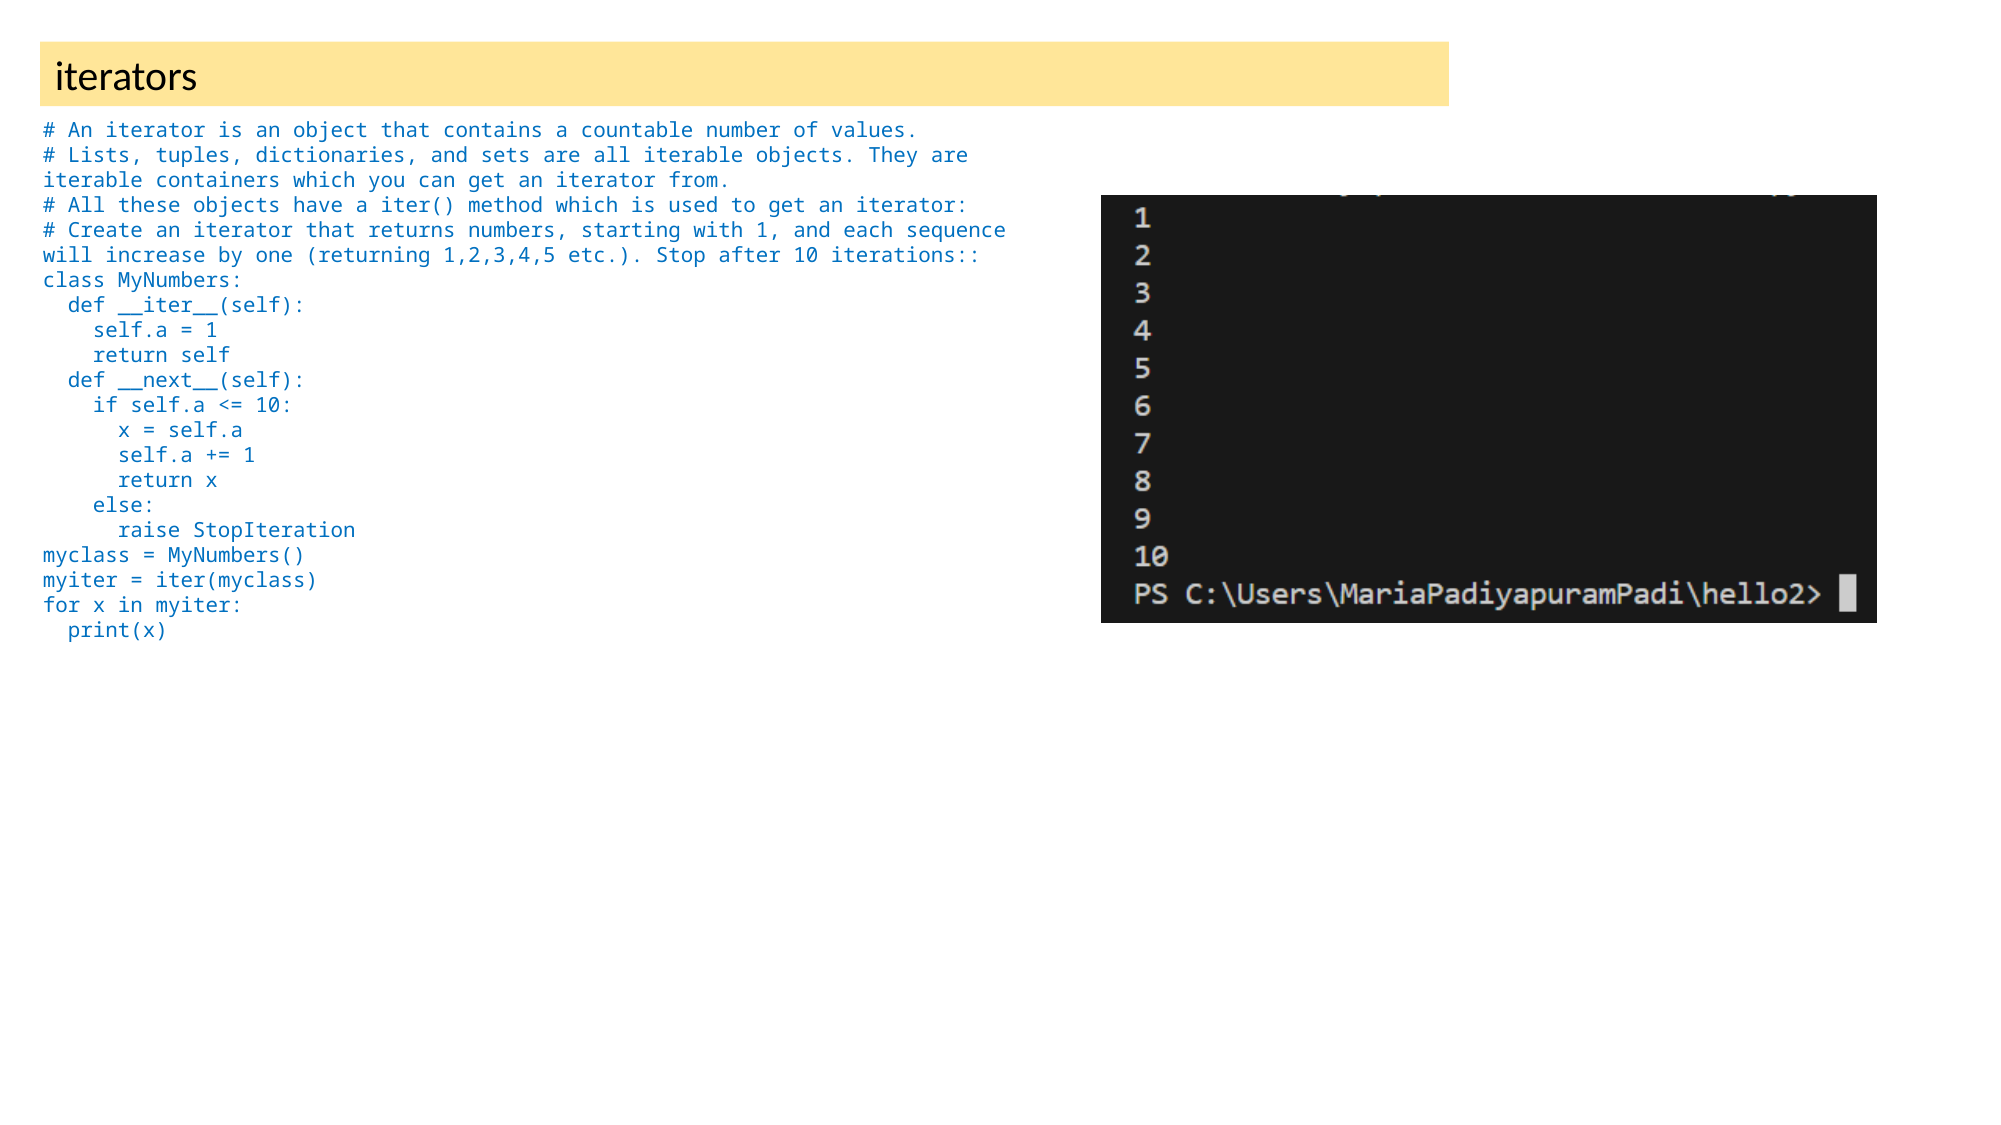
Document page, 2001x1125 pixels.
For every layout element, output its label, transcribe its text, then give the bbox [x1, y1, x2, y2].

text_box # An iterator is an object that contains a countable number of values. # Lists, tuples, dictionaries, and sets are all iterable objects. They are iterable containers which you can get an iterator from. # All these objects have a iter() method which is used to get an iterator: # Create an iterator that returns numbers, starting with 1, and each sequence will increase by one (returning 1,2,3,4,5 etc.). Stop after 10 iterations:: class MyNumbers: def __iter__(self): self.a = 1 return self def __next__(self): if self.a <= 10: x = self.a self.a += 1 return x else: raise StopIteration myclass = MyNumbers() myiter = iter(myclass) for x in myiter: print(x) [28, 109, 1062, 649]
text_box iterators [40, 41, 1449, 107]
picture [1101, 195, 1877, 623]
